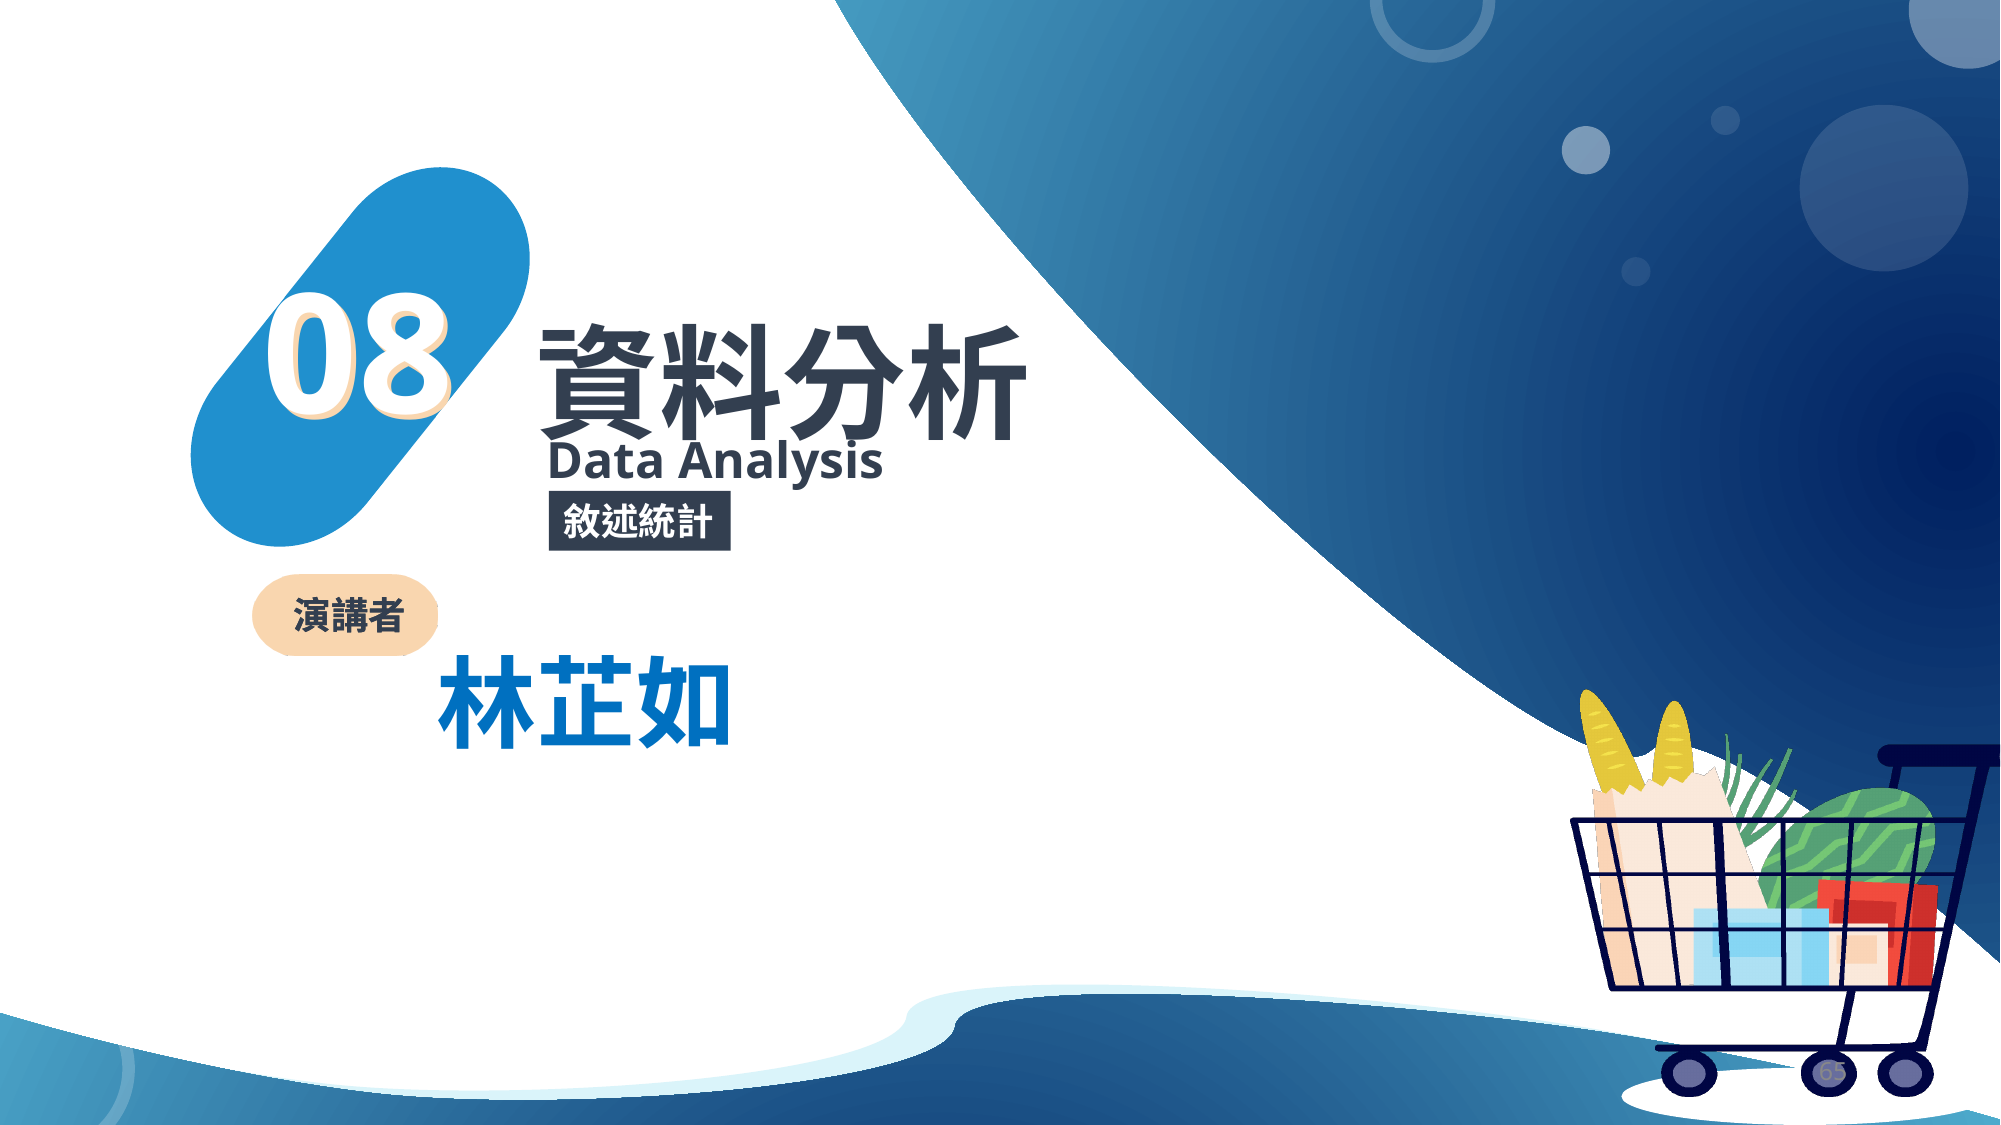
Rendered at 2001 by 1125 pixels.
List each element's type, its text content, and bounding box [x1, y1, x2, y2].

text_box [247, 238, 519, 462]
text_box 林芷如 [359, 632, 815, 768]
text_box 資料分析 [523, 315, 1182, 465]
text_box 演講者 [278, 557, 452, 678]
picture [252, 574, 278, 656]
text_box 敘述統計 [548, 490, 731, 551]
picture [1570, 689, 2001, 1097]
slide_number ‹#› [1412, 1042, 1863, 1103]
text_box Data Analysis [531, 421, 2000, 497]
